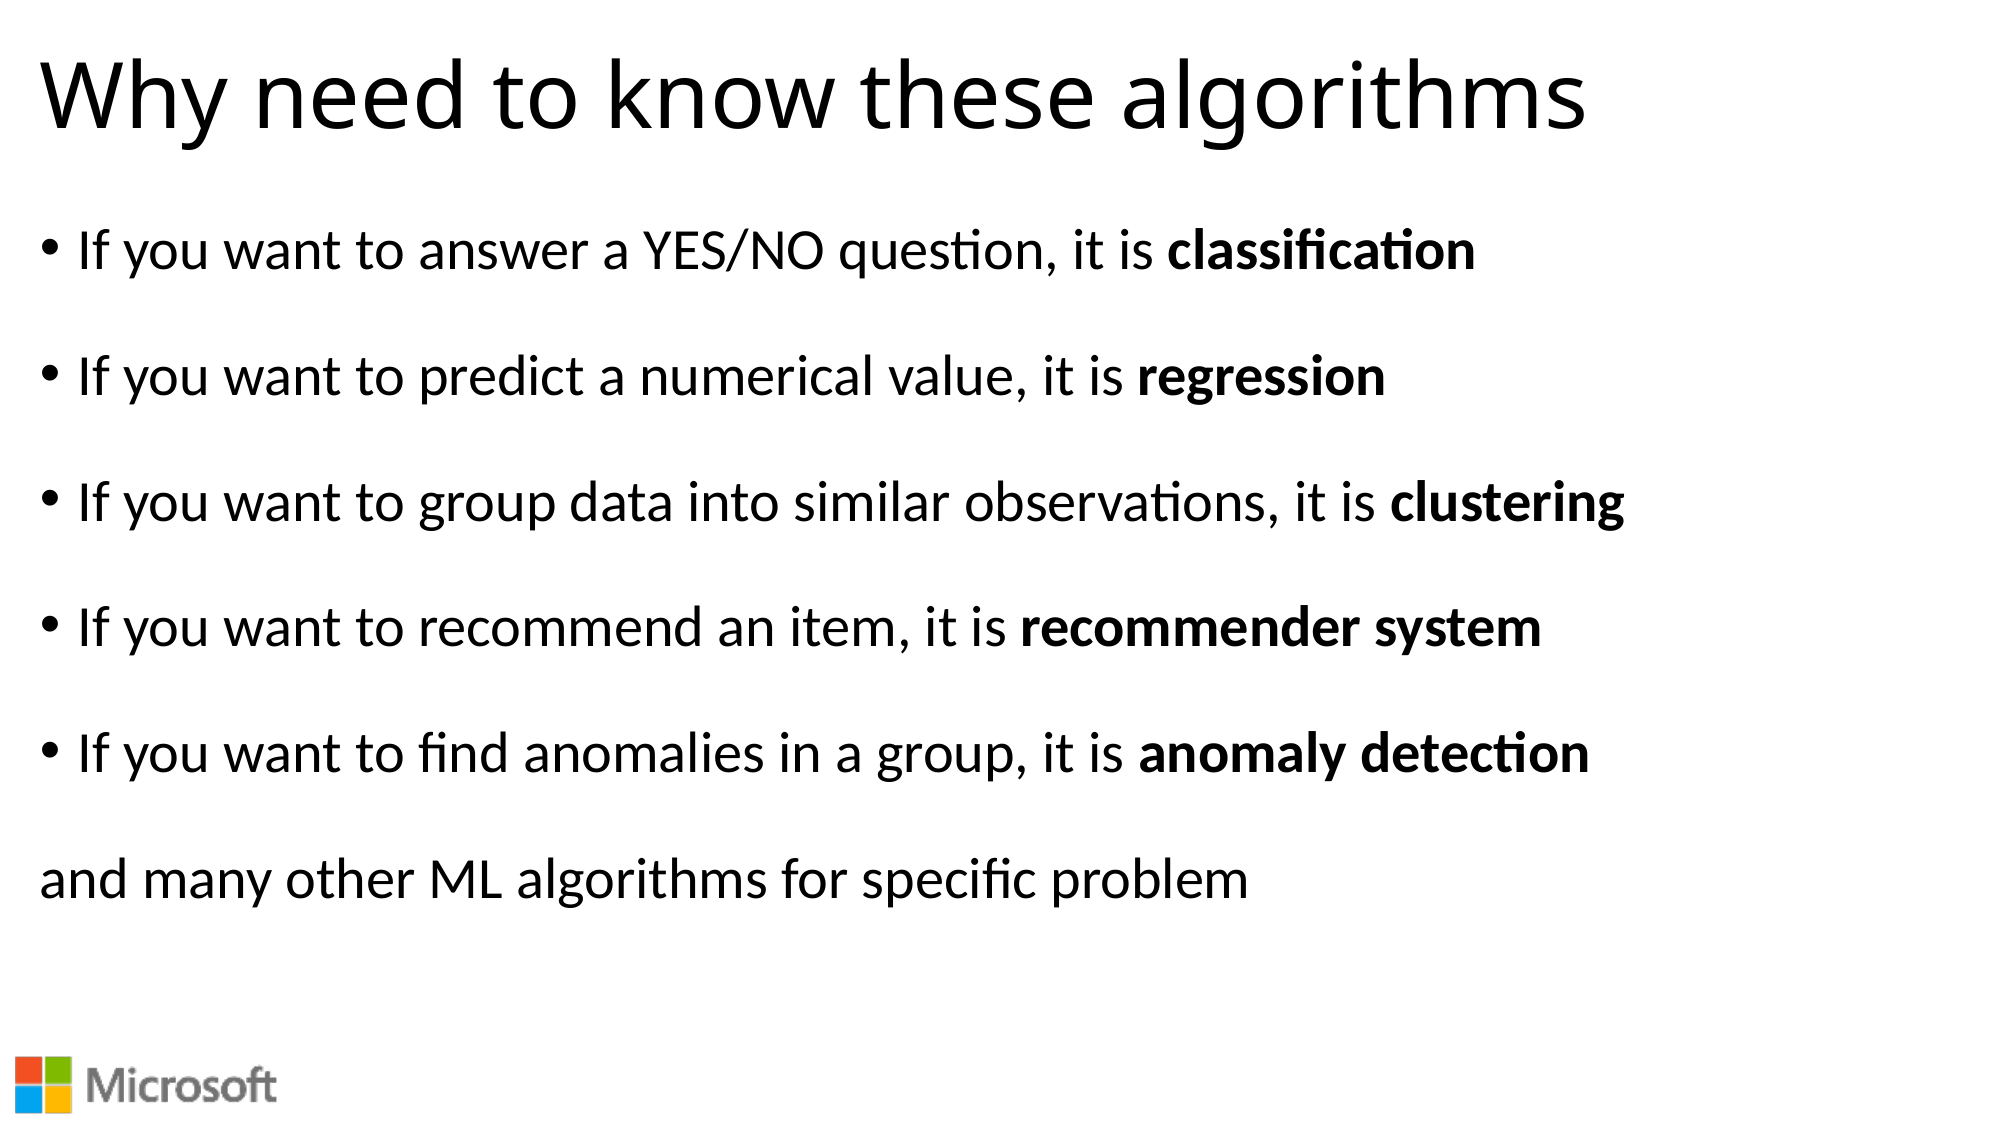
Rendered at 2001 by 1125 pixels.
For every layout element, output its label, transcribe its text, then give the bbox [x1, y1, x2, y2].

picture [14, 1054, 278, 1115]
list If you want to answer a YES/NO question, it is classification If you want to predict a numerical value, it is regression If you want to group data into similar observations, it is clustering If you want to recommend an item, it is recommender system If you want to find anomalies in a group, it is anomaly detection and many other ML algorithms for specific problem [24, 168, 1975, 1048]
title Why need to know these algorithms [24, 28, 1975, 168]
